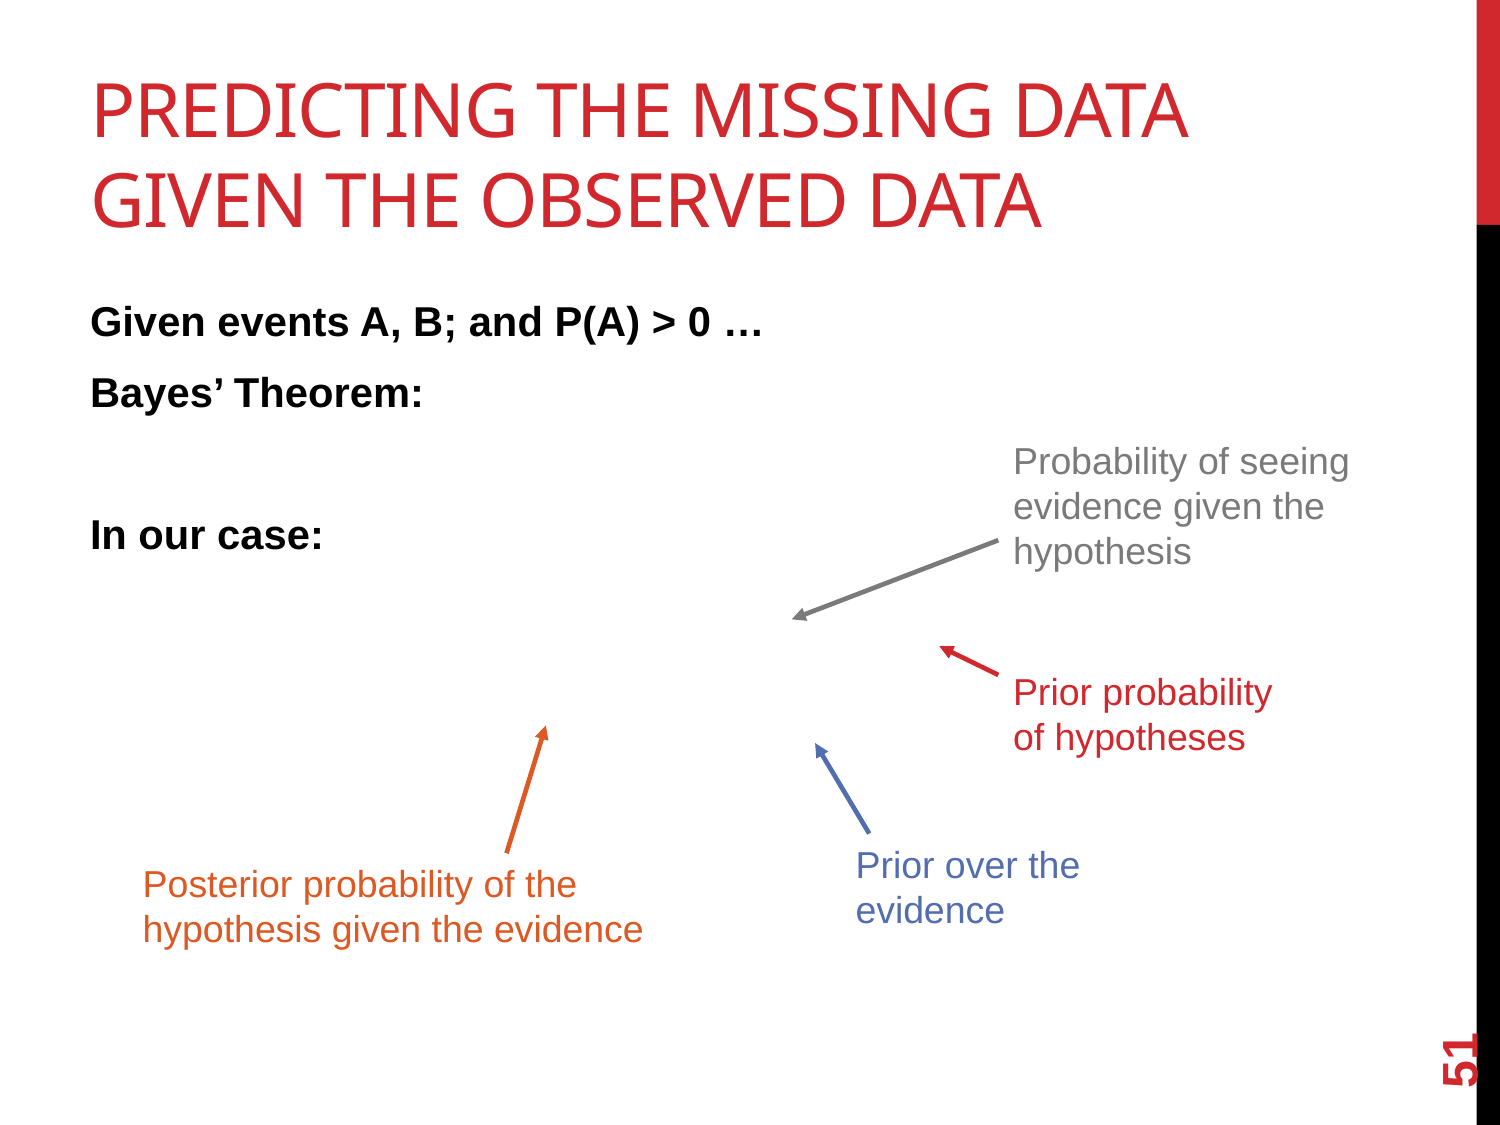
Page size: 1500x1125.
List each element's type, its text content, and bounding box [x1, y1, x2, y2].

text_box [791, 428, 1429, 620]
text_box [814, 742, 1139, 941]
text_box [938, 645, 1297, 767]
slide_number 51 [1427, 887, 1488, 1104]
title Predicting the missing data given the observed data [75, 25, 1407, 250]
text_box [127, 724, 670, 960]
